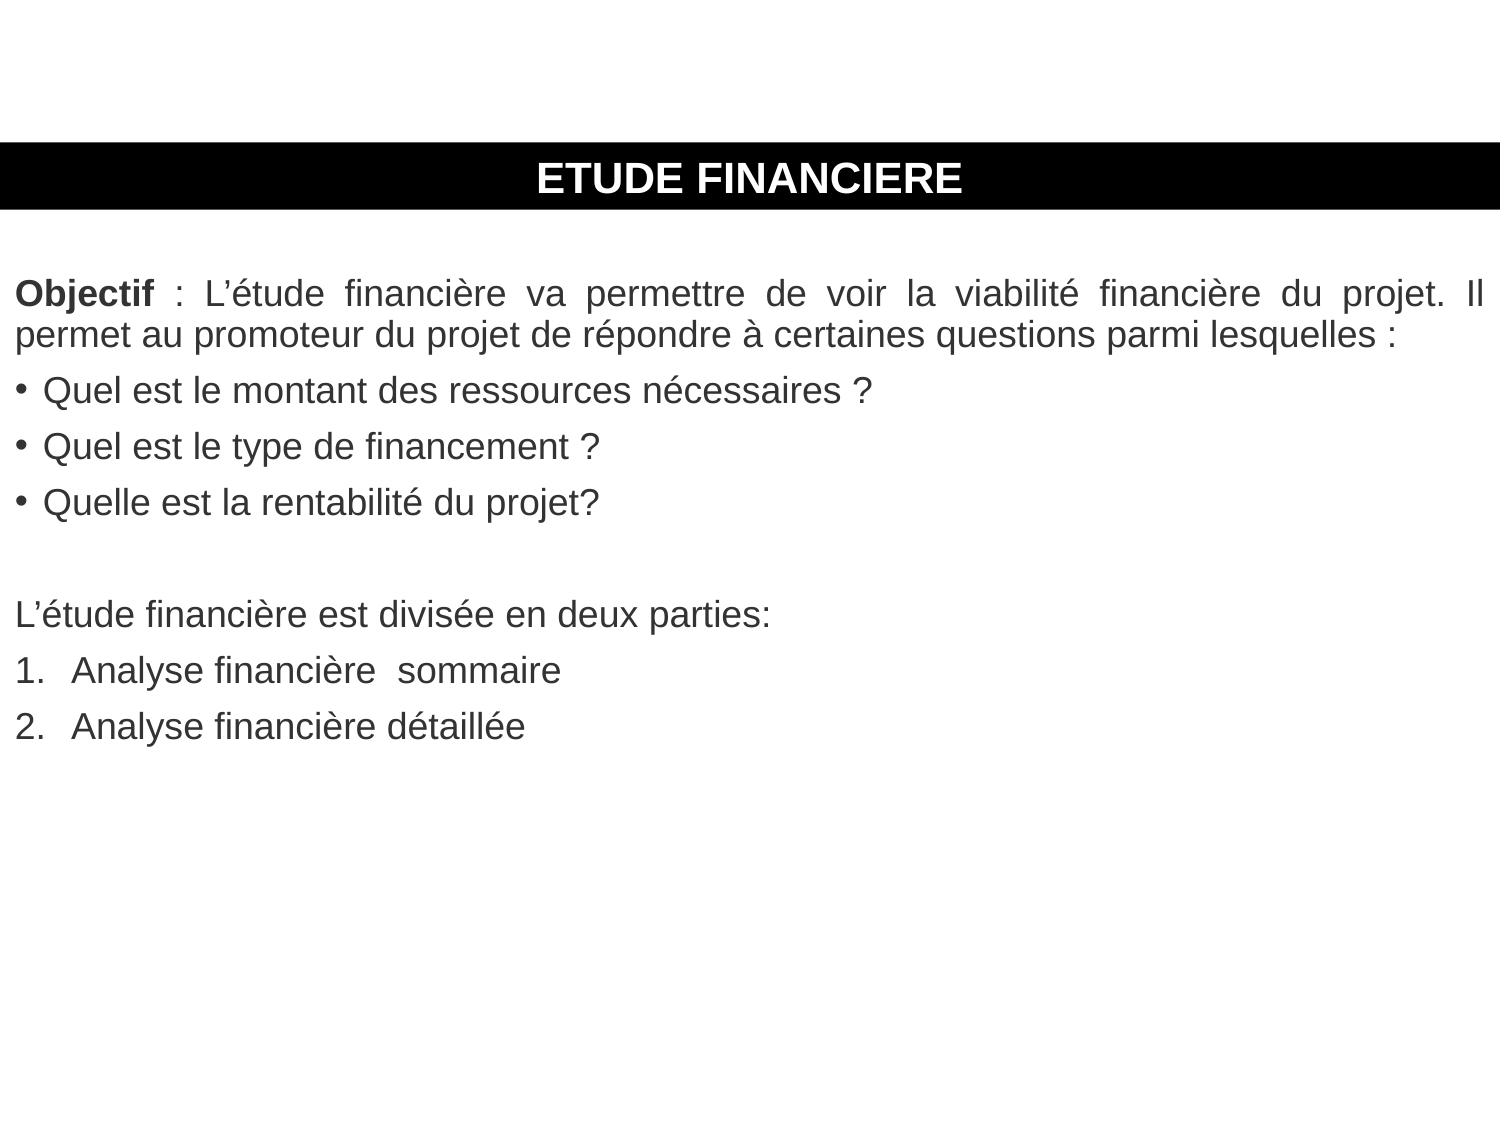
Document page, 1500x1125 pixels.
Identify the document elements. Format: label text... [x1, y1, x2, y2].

text_box ETUDE FINANCIERE [0, 142, 1500, 210]
list Objectif : L’étude financière va permettre de voir la viabilité financière du projet. Il permet au promoteur du projet de répondre à certaines questions parmi lesquelles : Quel est le montant des ressources nécessaires ? Quel est le type de financement ? Quelle est la rentabilité du projet? L’étude financière est divisée en deux parties: Analyse financière sommaire Analyse financière détaillée [0, 210, 1500, 835]
